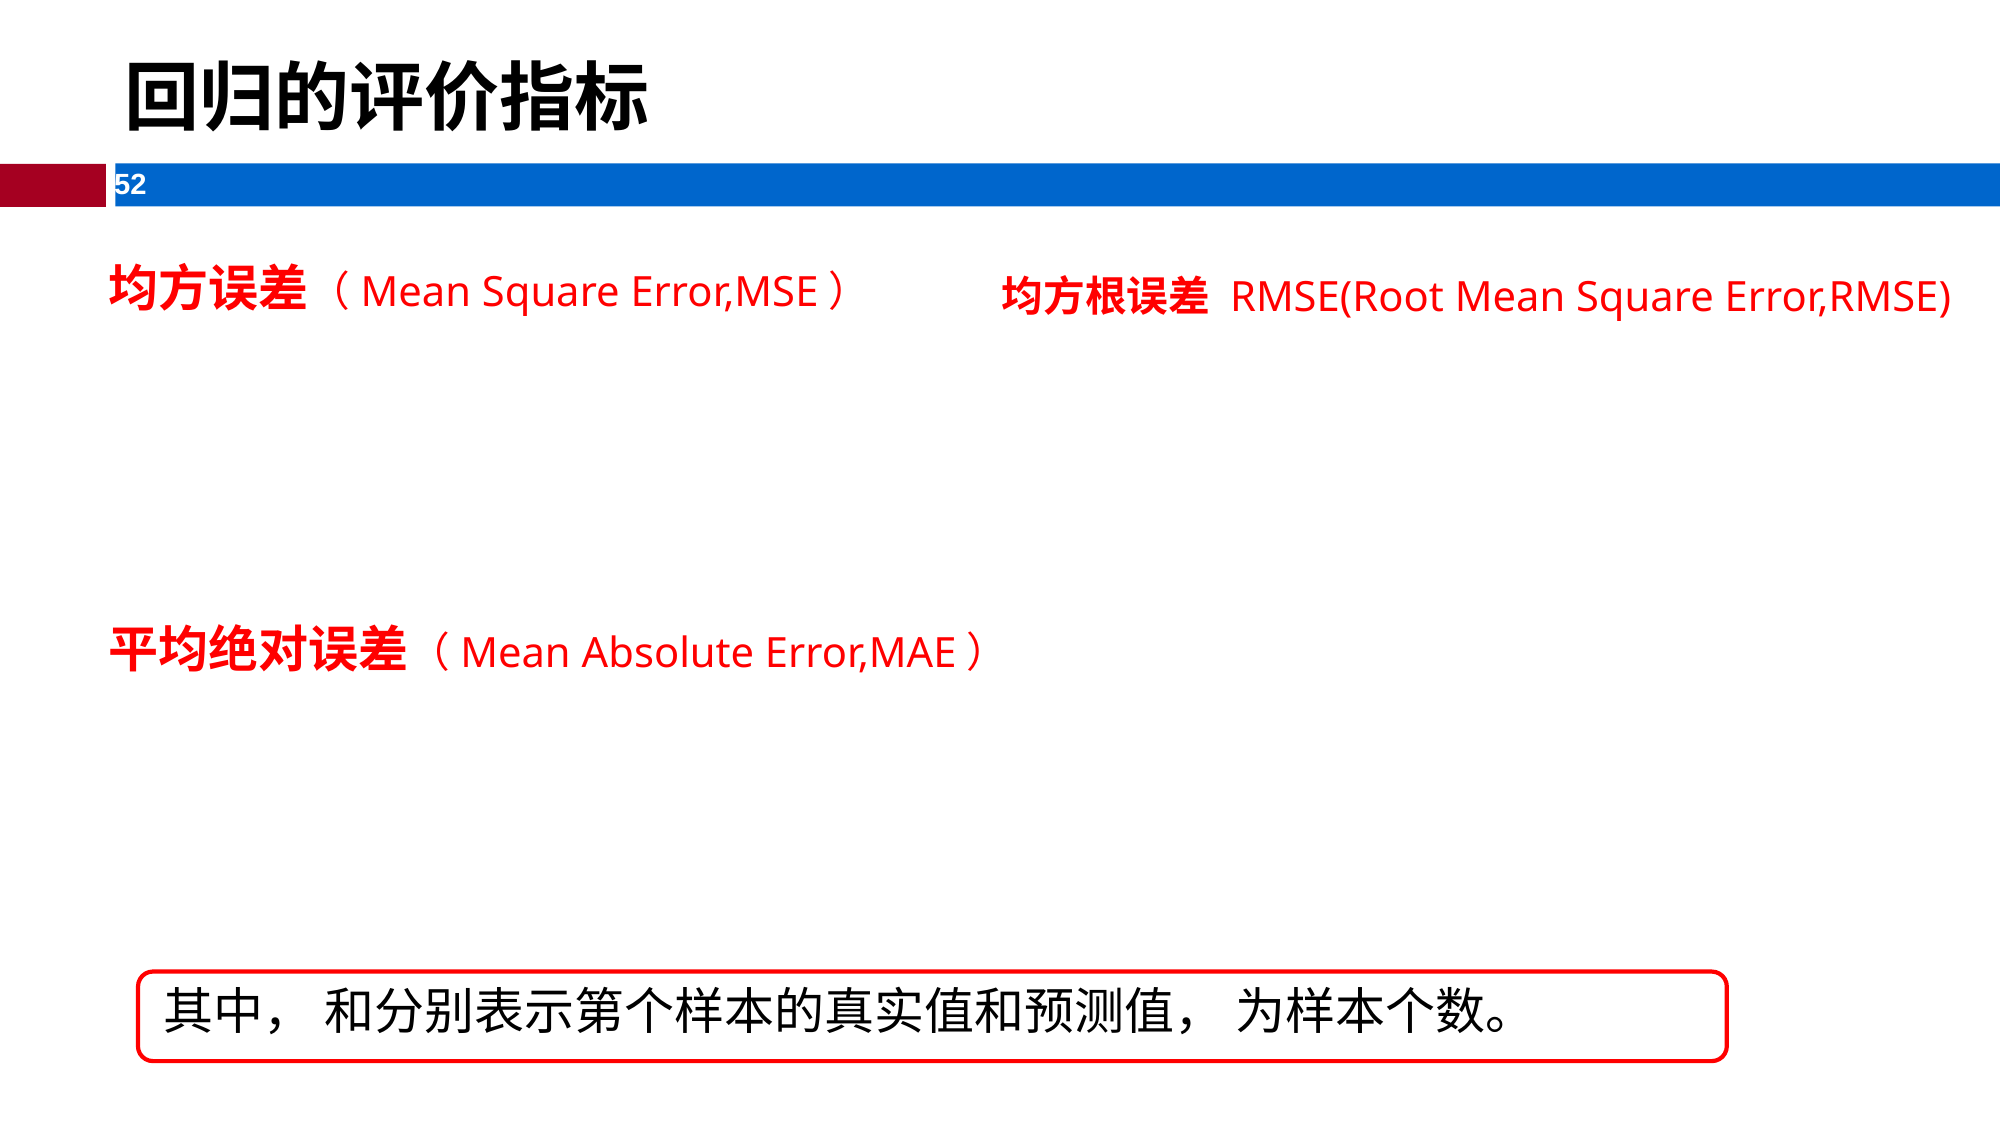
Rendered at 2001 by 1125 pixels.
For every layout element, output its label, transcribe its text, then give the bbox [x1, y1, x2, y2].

text_box [135, 969, 1729, 1064]
title 回归的评价指标 [109, 38, 2000, 150]
